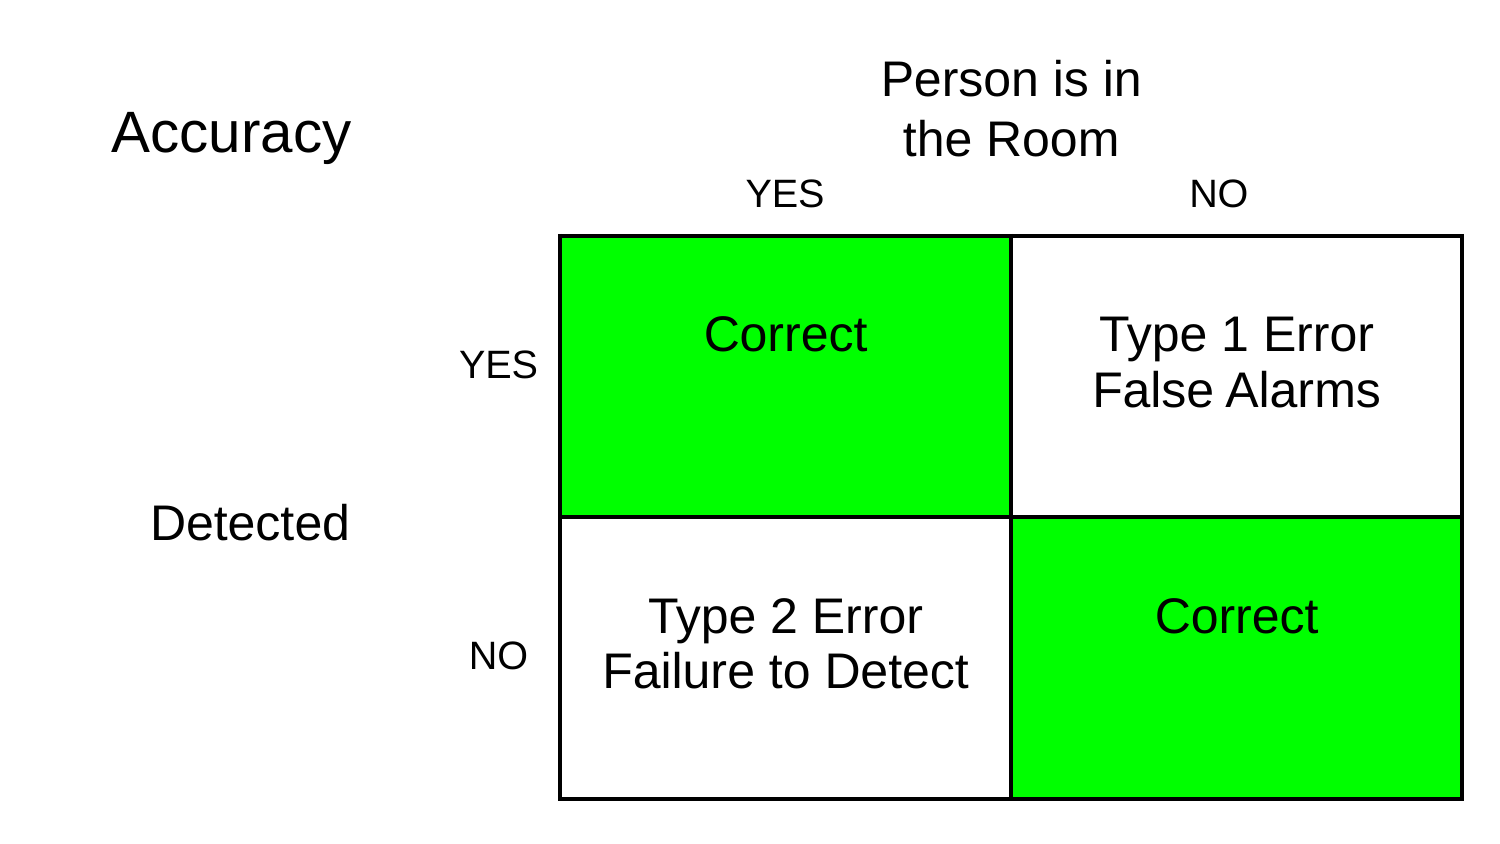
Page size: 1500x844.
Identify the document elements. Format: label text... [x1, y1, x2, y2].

table_header Type 1 Error False Alarms [1013, 238, 1460, 515]
text_box Accuracy [96, 78, 510, 206]
table_cell Type 2 Error Failure to Detect [562, 519, 1009, 797]
text_box YES [436, 324, 561, 408]
text_box Person is in the Room [824, 31, 1198, 171]
table_header Correct [562, 238, 1009, 515]
table_cell Correct [1013, 519, 1460, 797]
text_box NO [436, 614, 561, 698]
text_box Detected [63, 475, 437, 559]
text_box YES [723, 152, 847, 236]
text_box NO [1157, 152, 1281, 236]
